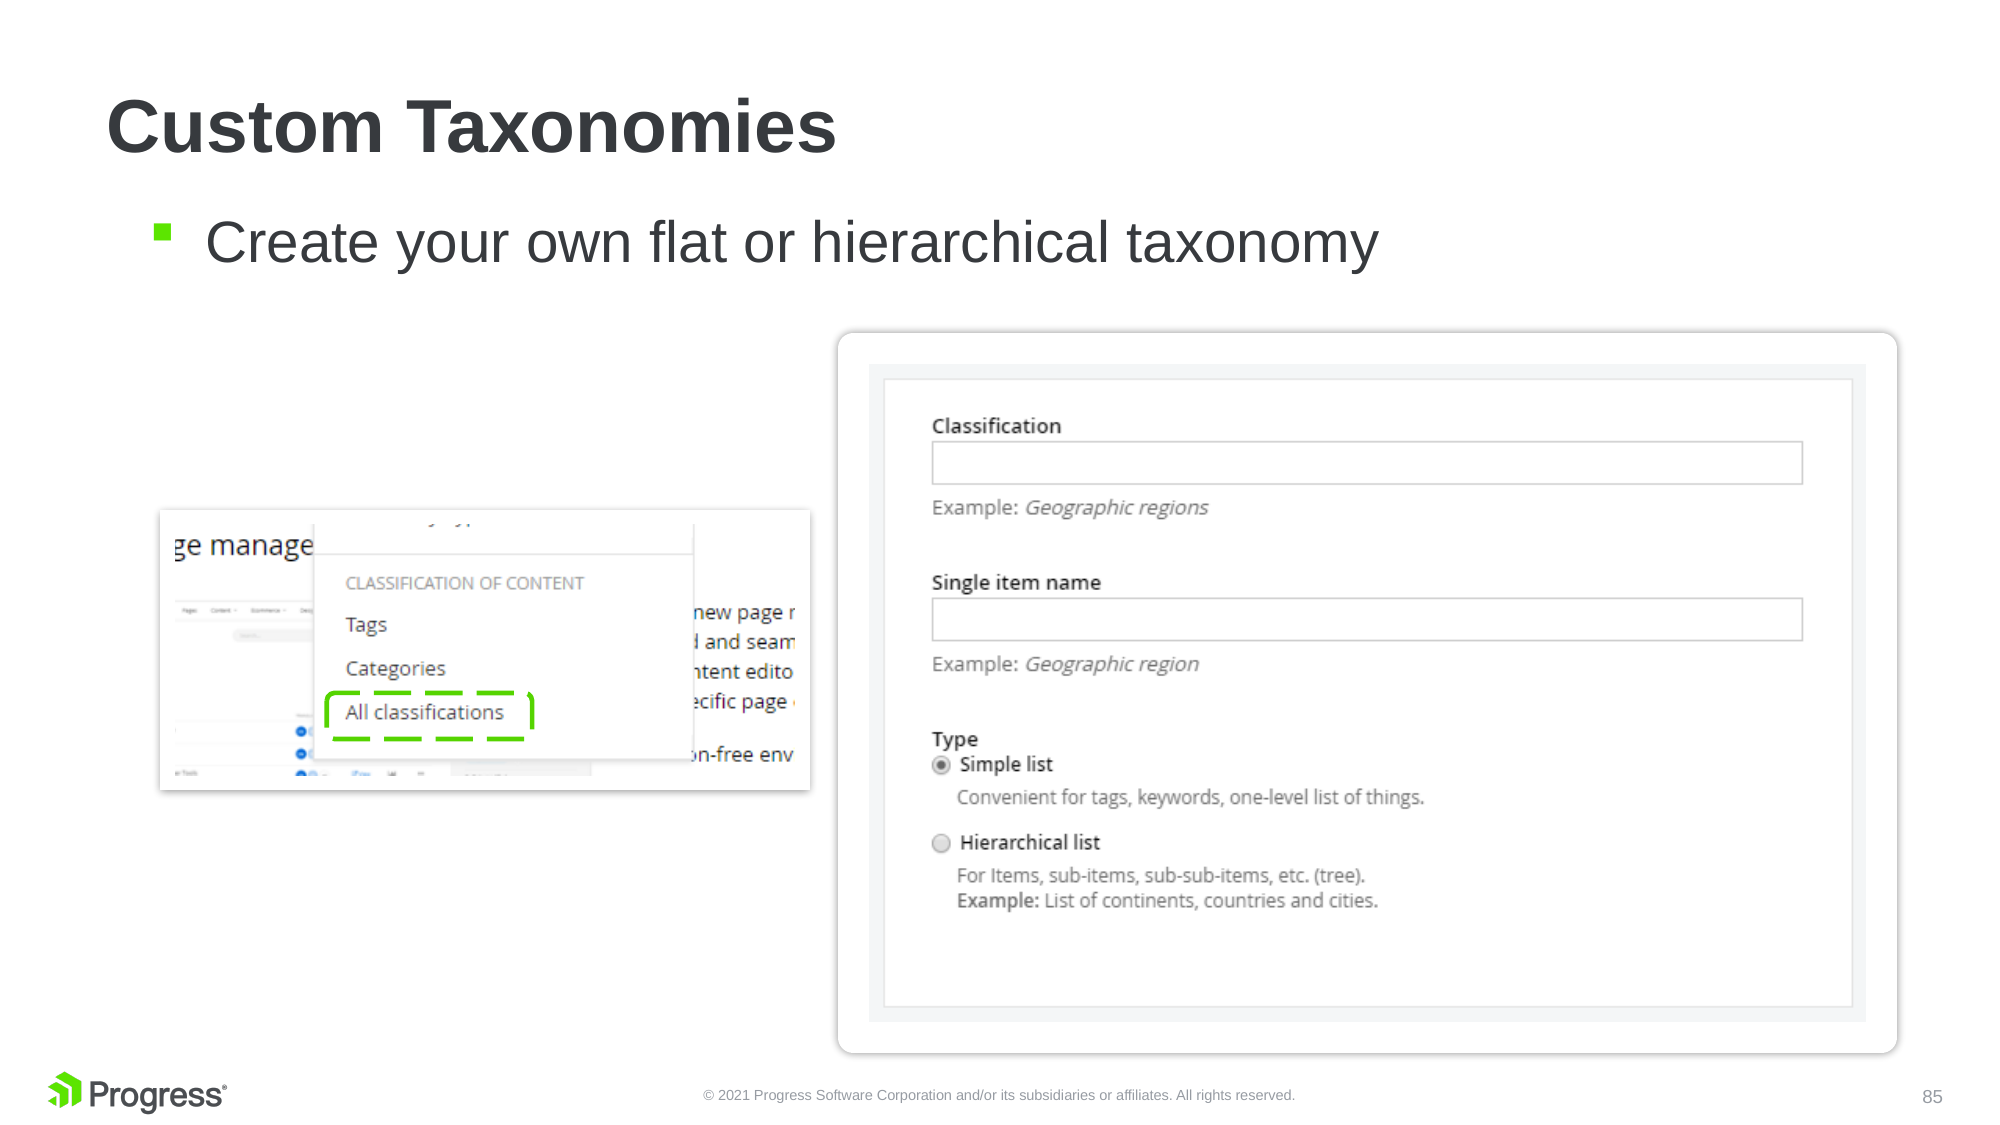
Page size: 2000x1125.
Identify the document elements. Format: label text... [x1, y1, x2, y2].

picture [174, 523, 796, 777]
picture [868, 363, 1866, 1023]
title Custom Taxonomies [91, 80, 1888, 177]
list Create your own flat or hierarchical taxonomy [134, 196, 1439, 345]
